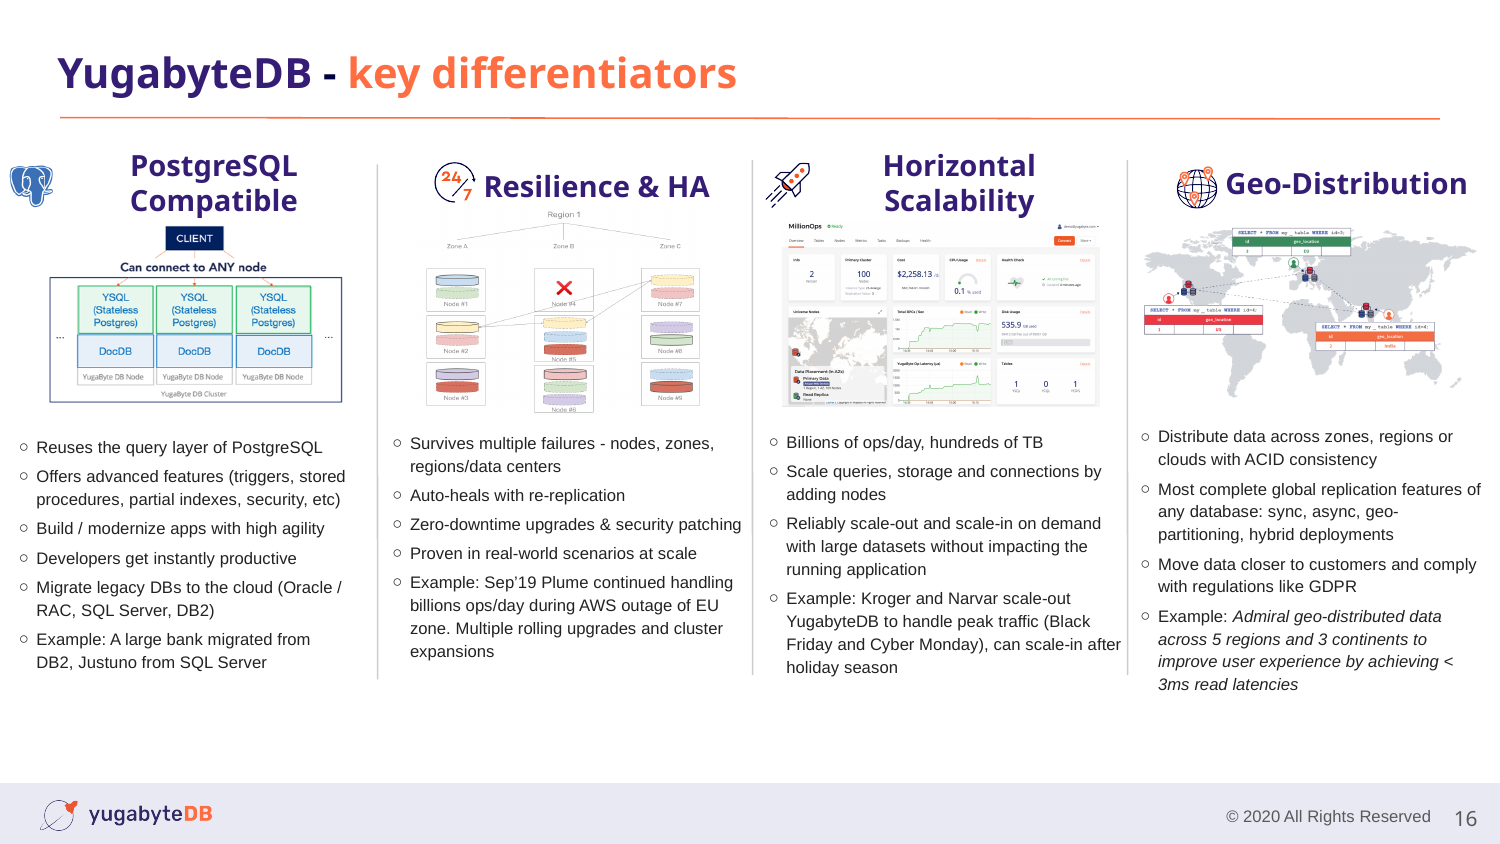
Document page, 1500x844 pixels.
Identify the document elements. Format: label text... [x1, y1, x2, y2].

title YugabyteDB - key differentiators [42, 31, 1458, 110]
picture [2, 159, 61, 211]
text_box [752, 159, 1145, 691]
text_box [2, 159, 387, 668]
picture [40, 800, 212, 831]
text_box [376, 156, 768, 717]
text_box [1123, 159, 1498, 711]
slide_number 16 [1434, 798, 1493, 842]
picture [416, 206, 703, 415]
